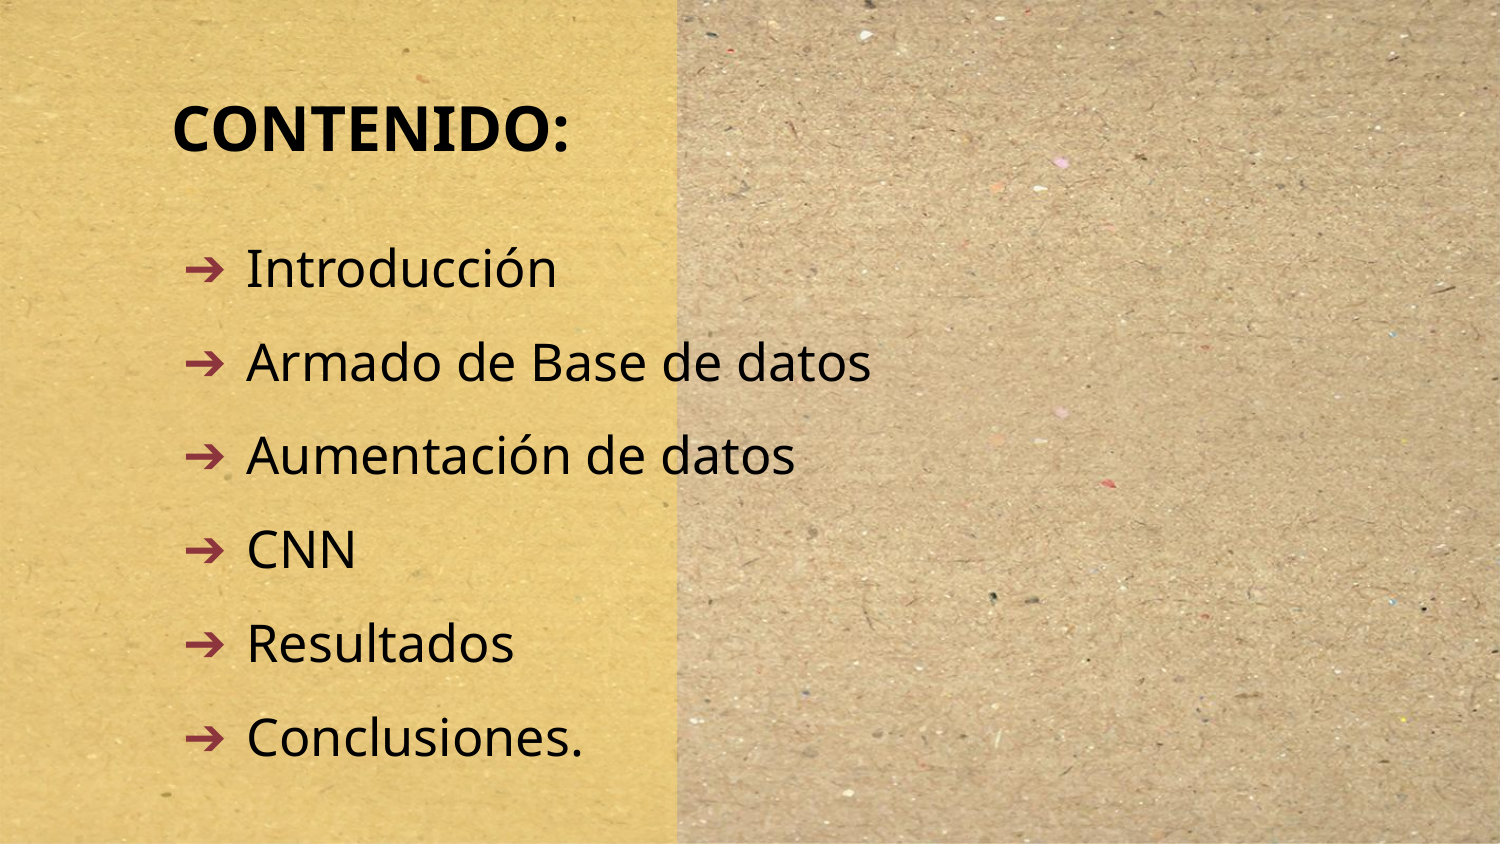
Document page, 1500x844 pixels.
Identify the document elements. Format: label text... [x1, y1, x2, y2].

list Introducción Armado de Base de datos Aumentación de datos CNN Resultados Conclusiones. [156, 189, 1125, 750]
picture [678, 0, 1500, 844]
title CONTENIDO: [156, 73, 1352, 188]
